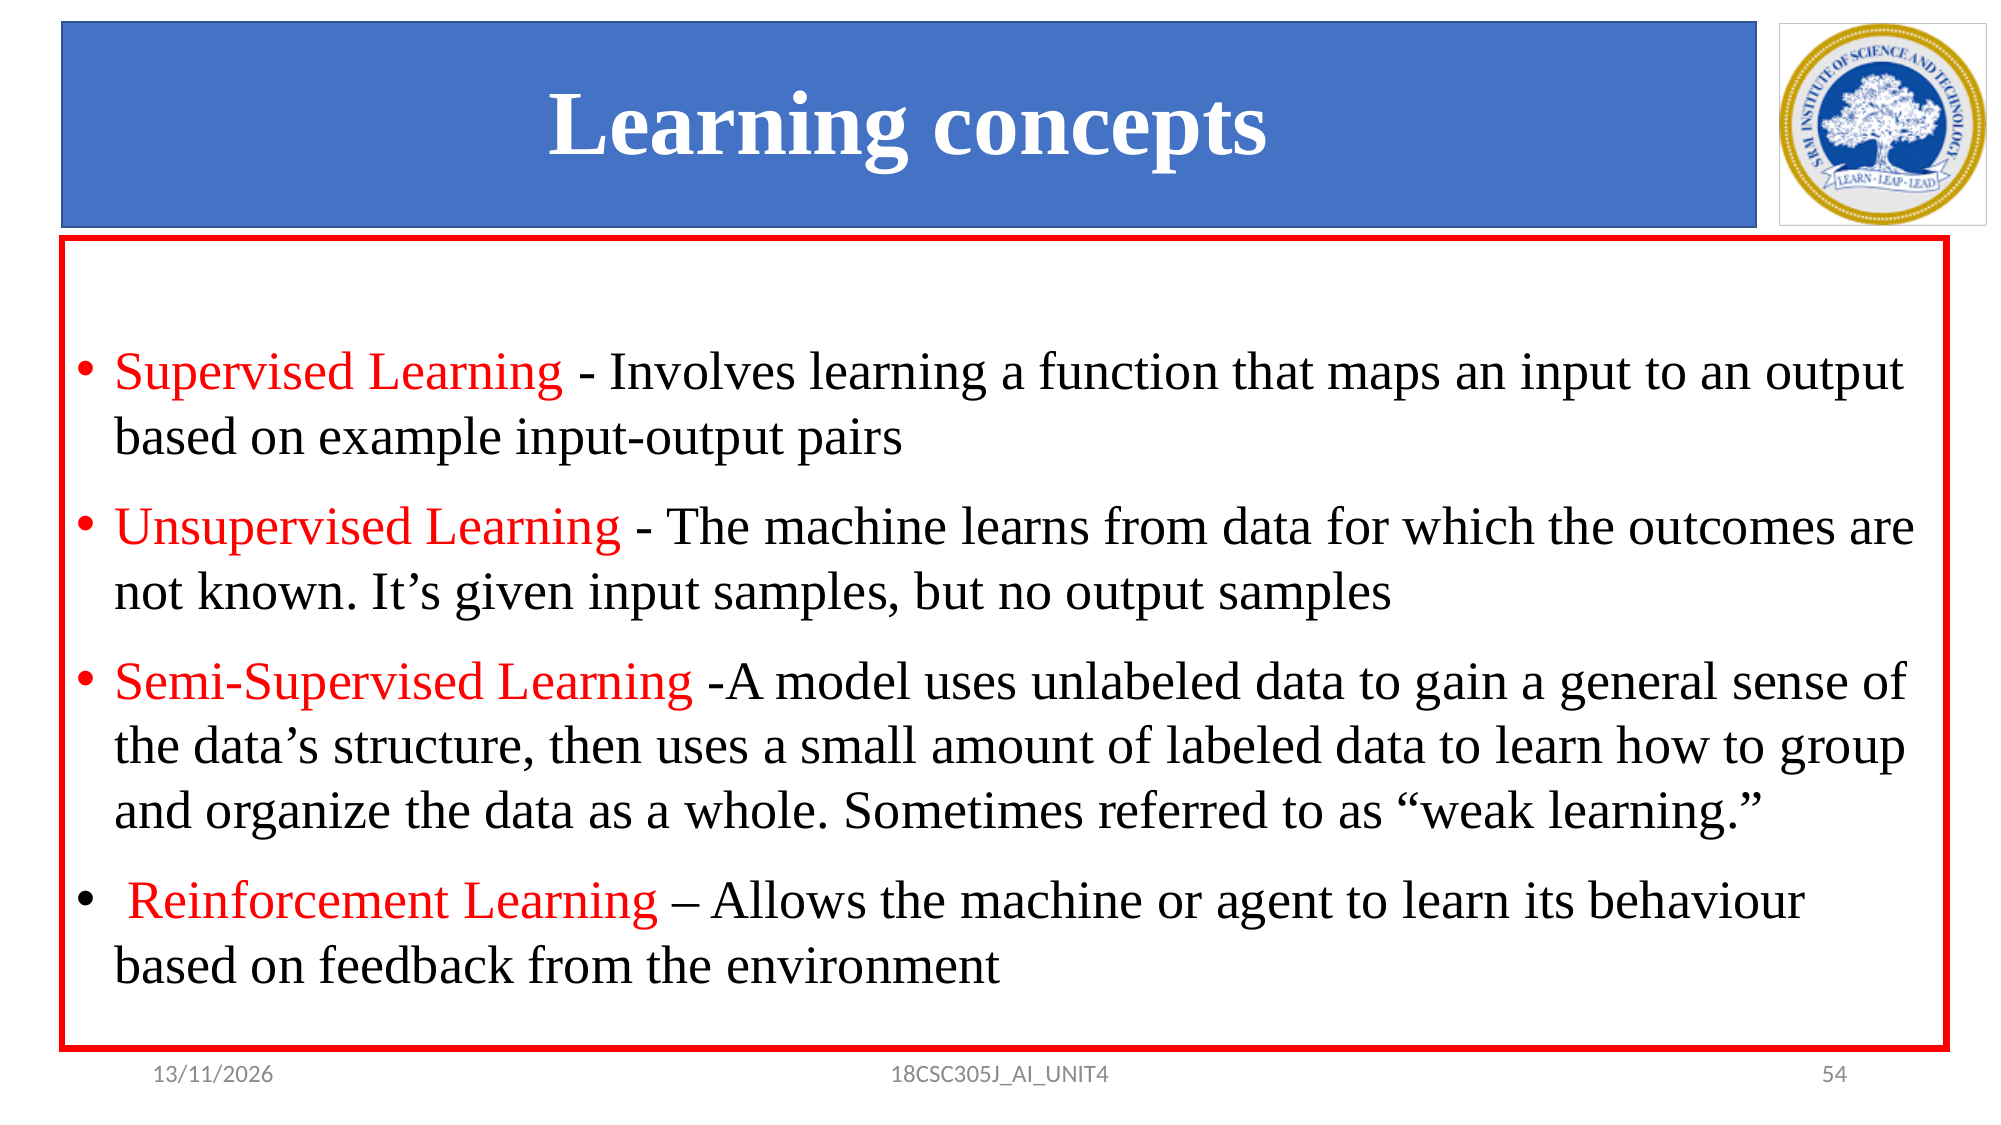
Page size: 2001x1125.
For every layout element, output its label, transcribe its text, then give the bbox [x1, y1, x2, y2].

footer 18CSC305J_AI_UNIT4 [662, 1042, 1338, 1103]
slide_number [137, 1042, 588, 1103]
slide_number 54 [1412, 1042, 1863, 1103]
list Supervised Learning - Involves learning a function that maps an input to an output based on example input-output pairs Unsupervised Learning - The machine learns from data for which the outcomes are not known. It’s given input samples, but no output samples Semi-Supervised Learning -A model uses unlabeled data to gain a general sense of the data’s structure, then uses a small amount of labeled data to learn how to group and organize the data as a whole. Sometimes referred to as “weak learning.” Reinforcement Learning – Allows the machine or agent to learn its behaviour based on feedback from the environment [61, 237, 1948, 1049]
title Learning concepts [61, 21, 1757, 228]
picture [1778, 22, 1988, 227]
